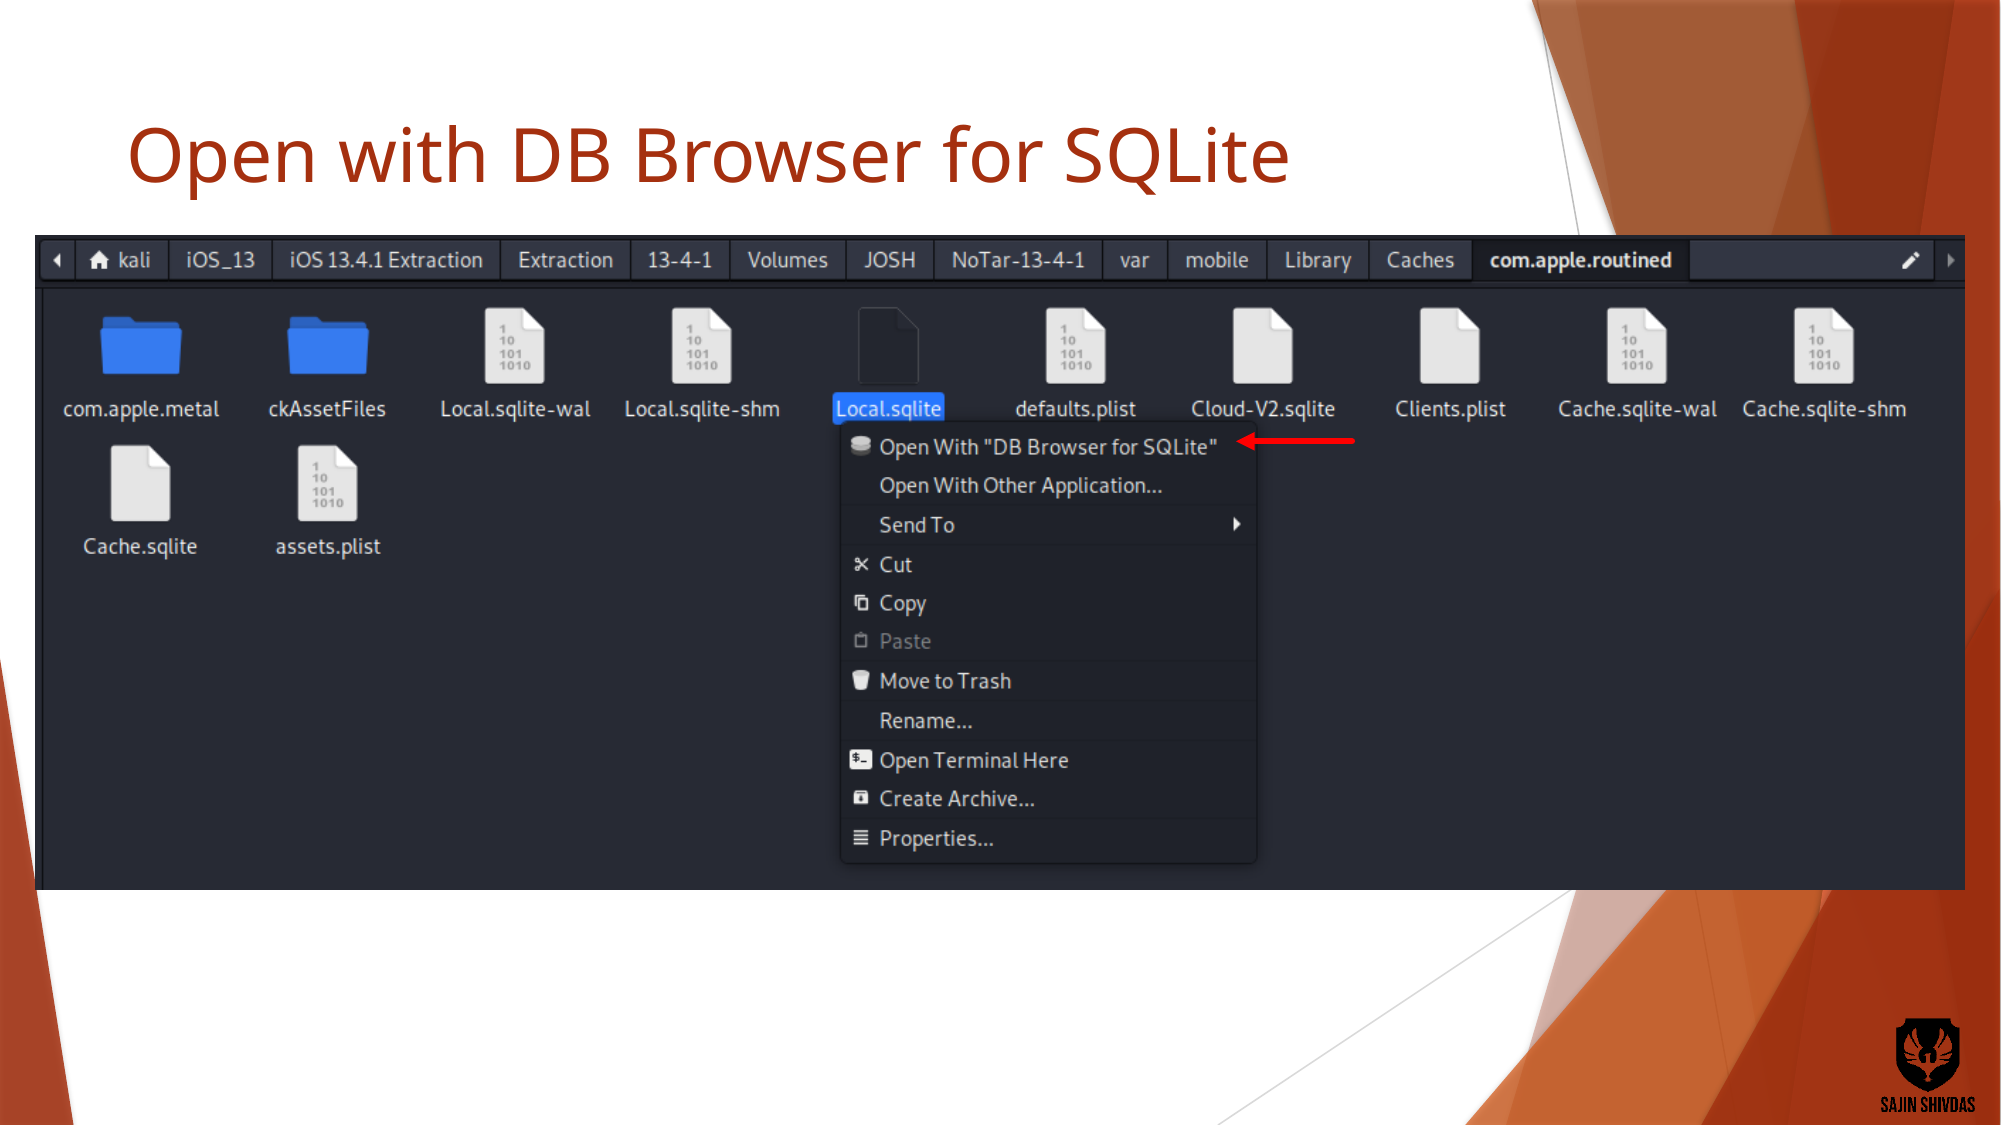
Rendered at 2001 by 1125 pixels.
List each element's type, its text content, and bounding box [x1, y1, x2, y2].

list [34, 235, 1966, 890]
title Open with DB Browser for SQLite [111, 99, 1522, 235]
picture [1870, 1008, 1988, 1125]
